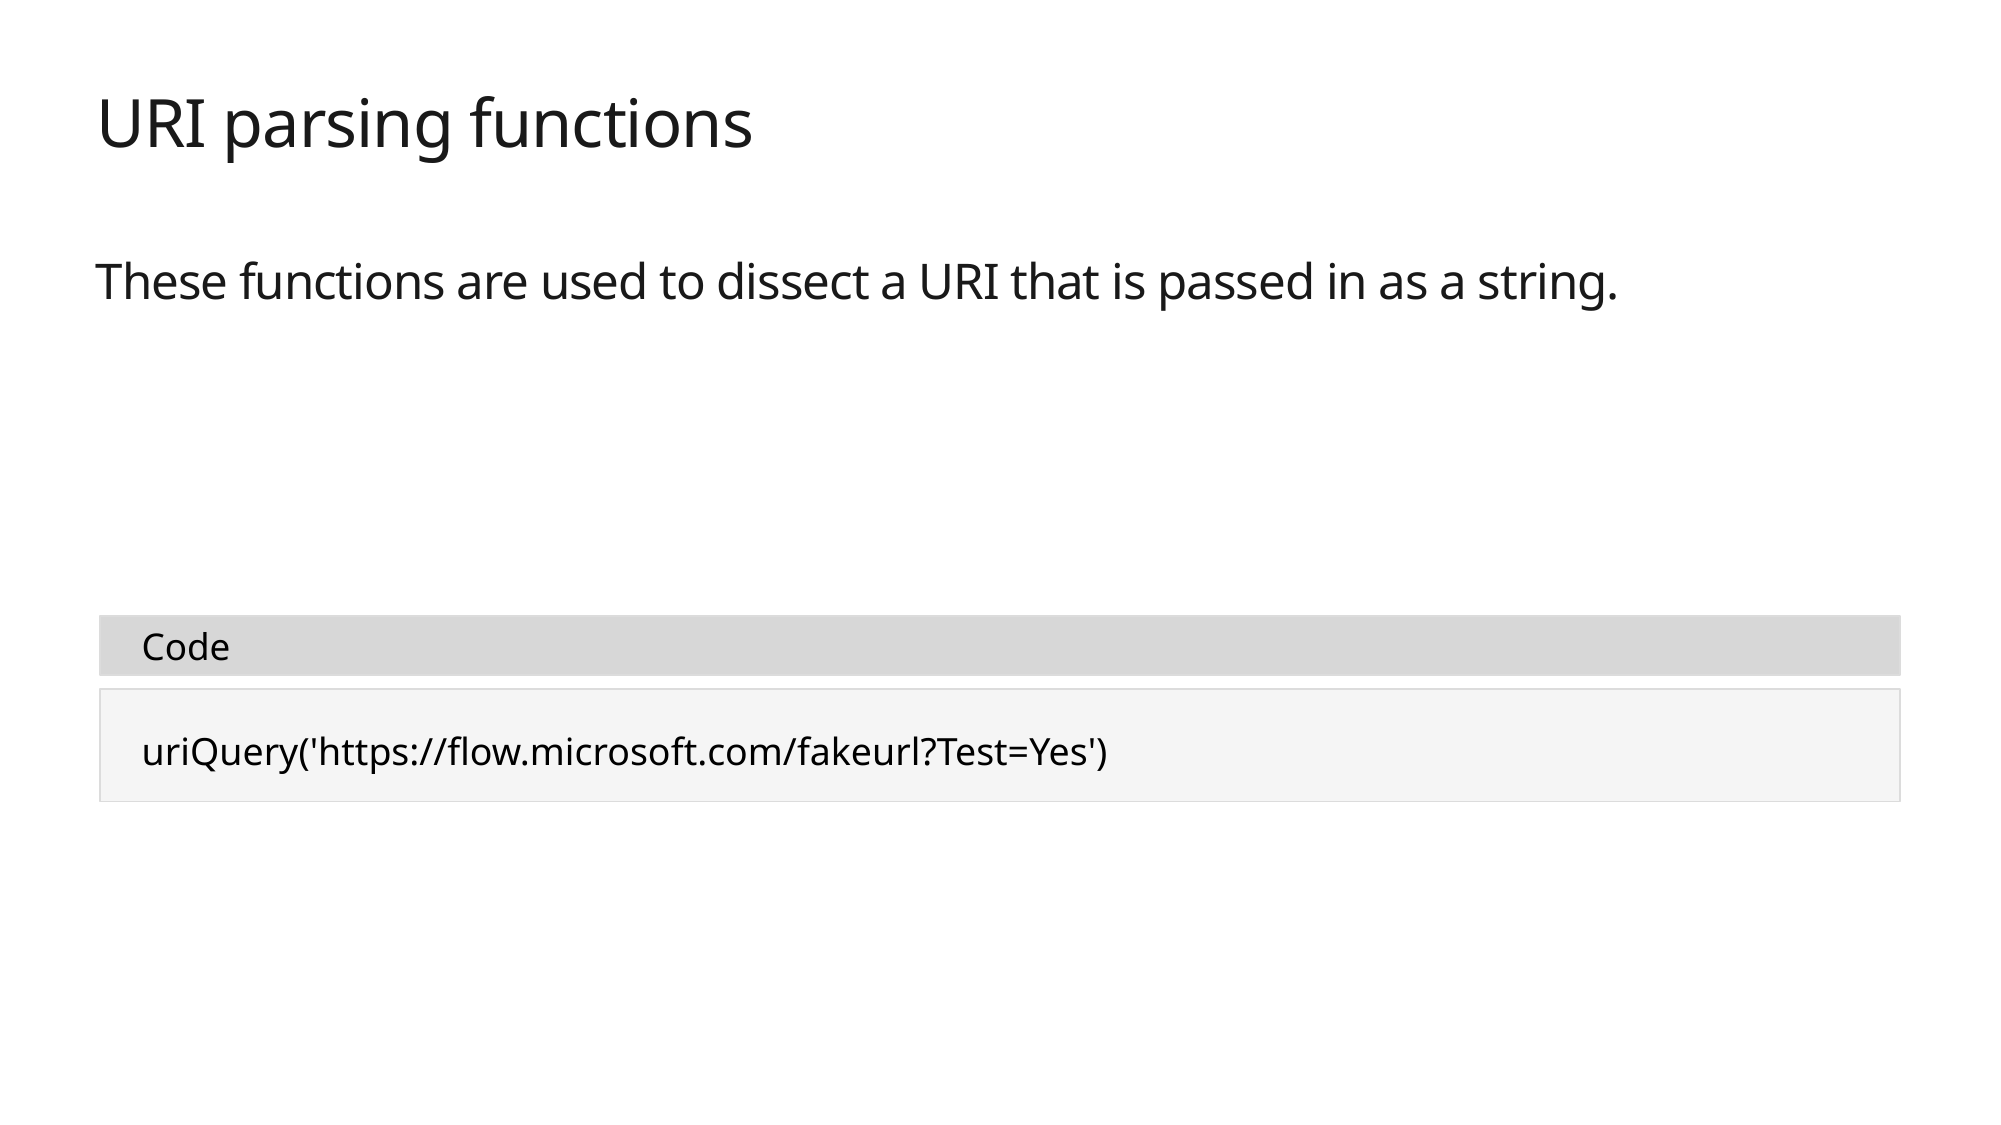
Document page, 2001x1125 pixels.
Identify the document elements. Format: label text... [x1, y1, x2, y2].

text_box Code [99, 615, 1901, 676]
title URI parsing functions [96, 75, 1904, 165]
text_box uriQuery('https://flow.microsoft.com/fakeurl?Test=Yes') [99, 688, 1901, 802]
list These functions are used to dissect a URI that is passed in as a string. [95, 235, 1904, 306]
